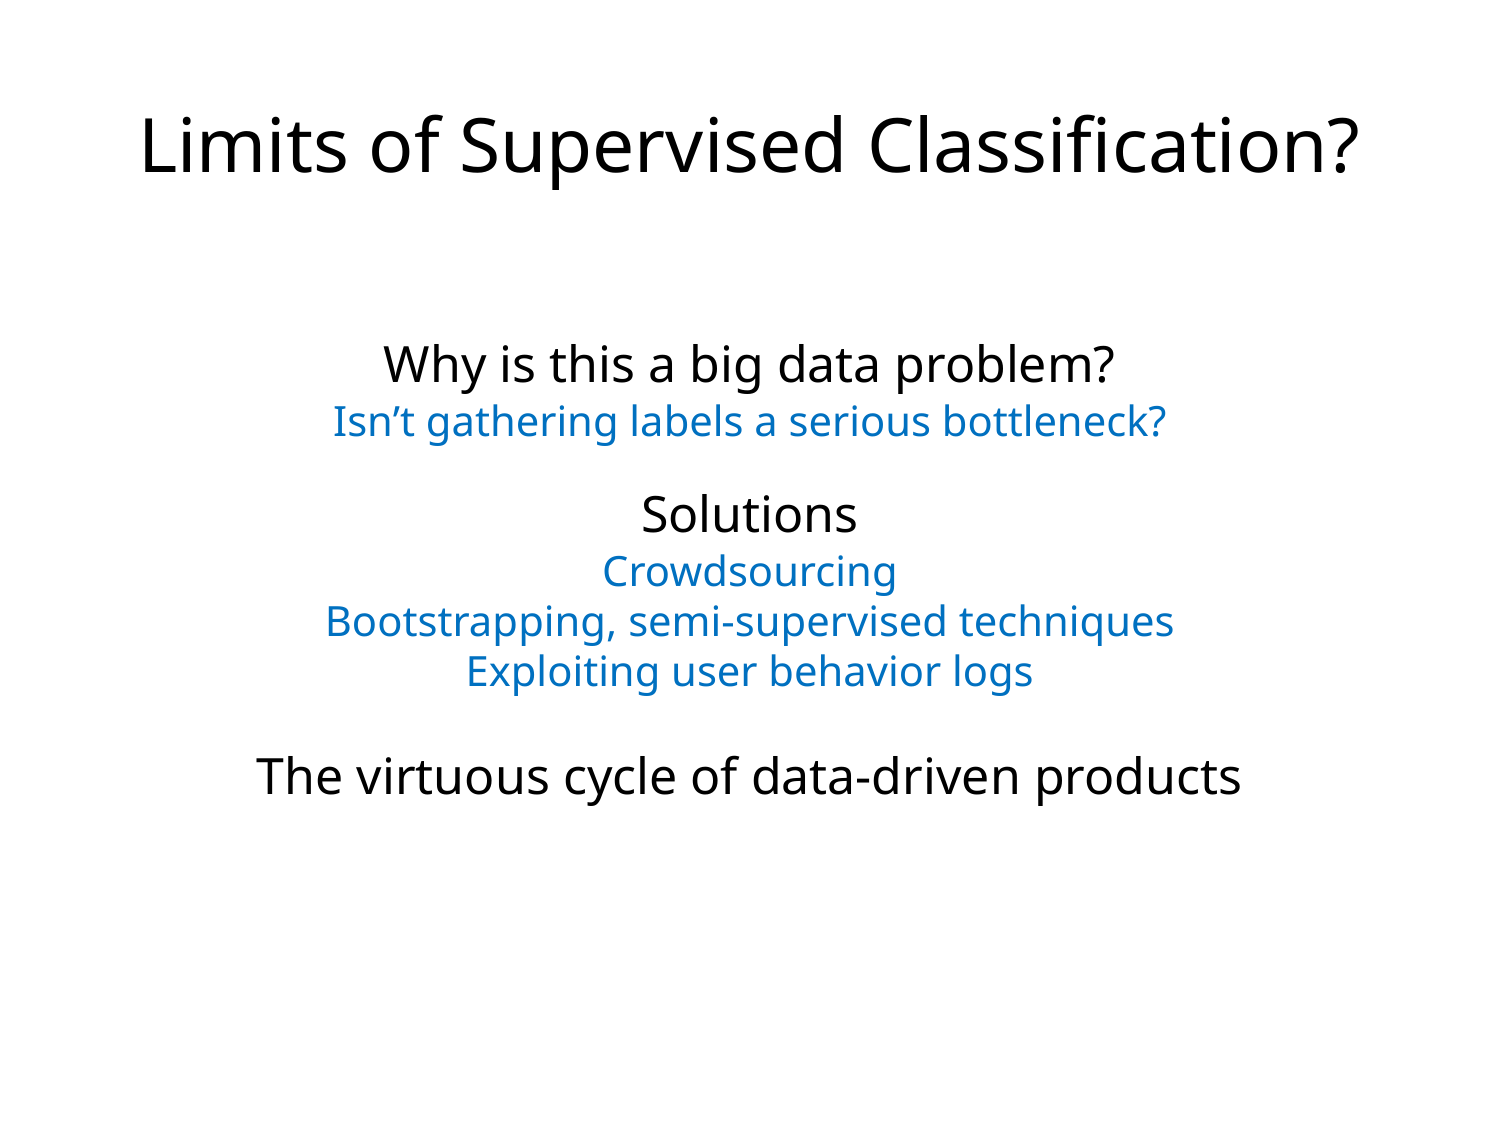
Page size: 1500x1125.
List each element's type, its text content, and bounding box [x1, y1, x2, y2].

text_box Why is this a big data problem? [0, 324, 1500, 387]
text_box Crowdsourcing Bootstrapping, semi-supervised techniques Exploiting user behavior logs [0, 537, 1500, 703]
text_box Limits of Supervised Classification? [0, 90, 1500, 203]
text_box Solutions [0, 474, 1500, 537]
text_box The virtuous cycle of data-driven products [0, 736, 1500, 812]
text_box Isn’t gathering labels a serious bottleneck? [0, 387, 1500, 453]
